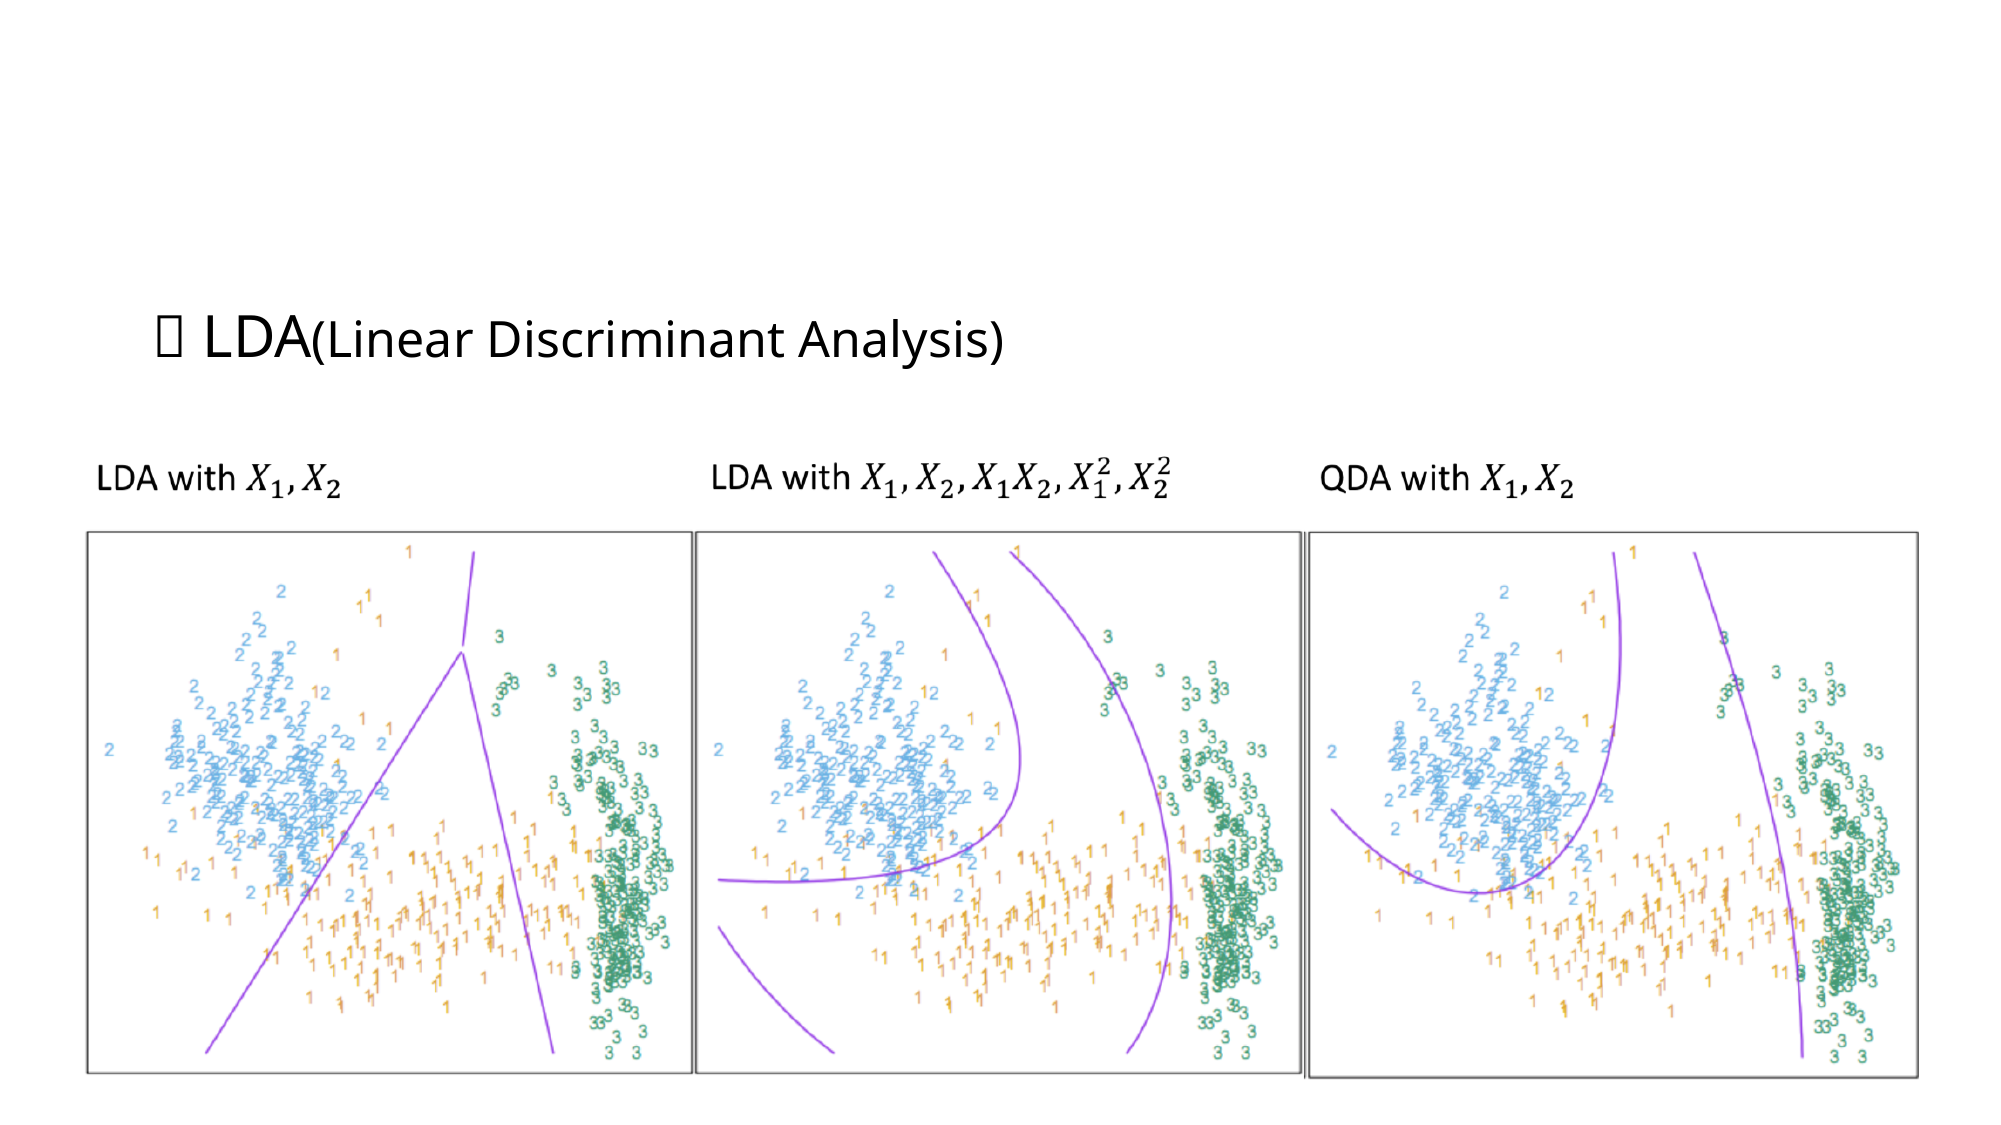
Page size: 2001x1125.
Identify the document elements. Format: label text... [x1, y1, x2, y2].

picture [71, 432, 1928, 1087]
list 💡 LDA(Linear Discriminant Analysis) [137, 299, 1218, 387]
